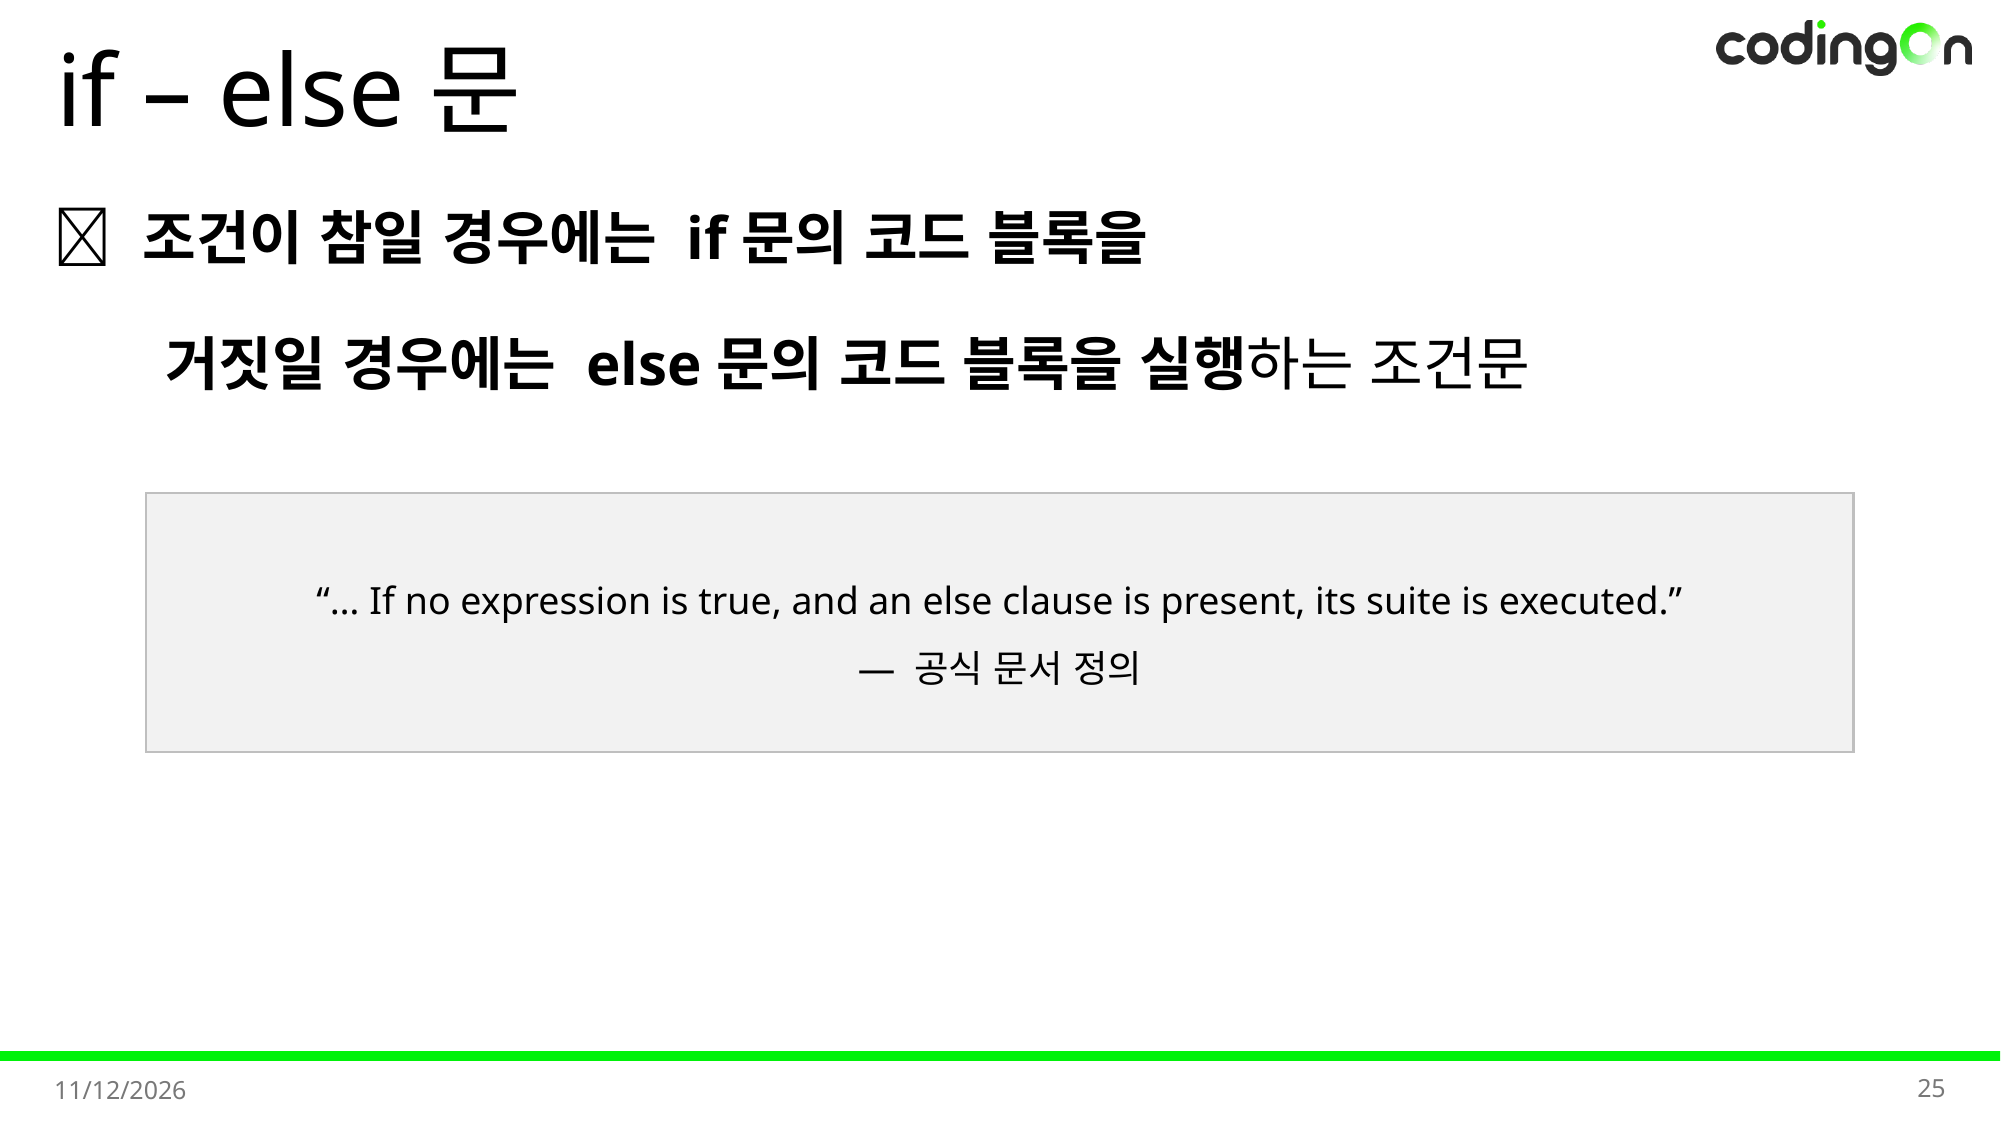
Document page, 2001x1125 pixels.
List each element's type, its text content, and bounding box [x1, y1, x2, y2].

title if – else문 [41, 0, 1767, 158]
text_box 💡 조건이 참일 경우에는 if문의 코드 블록을 거짓일 경우에는 else문의 코드 블록을 실행하는 조건문 [39, 158, 1959, 298]
picture [1767, 20, 1972, 76]
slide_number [39, 1061, 490, 1122]
text_box “… If no expression is true, and an else clause is present, its suite is executed.” — 공식 문서 정의 [145, 492, 1855, 753]
slide_number 25 [1510, 1059, 1961, 1120]
